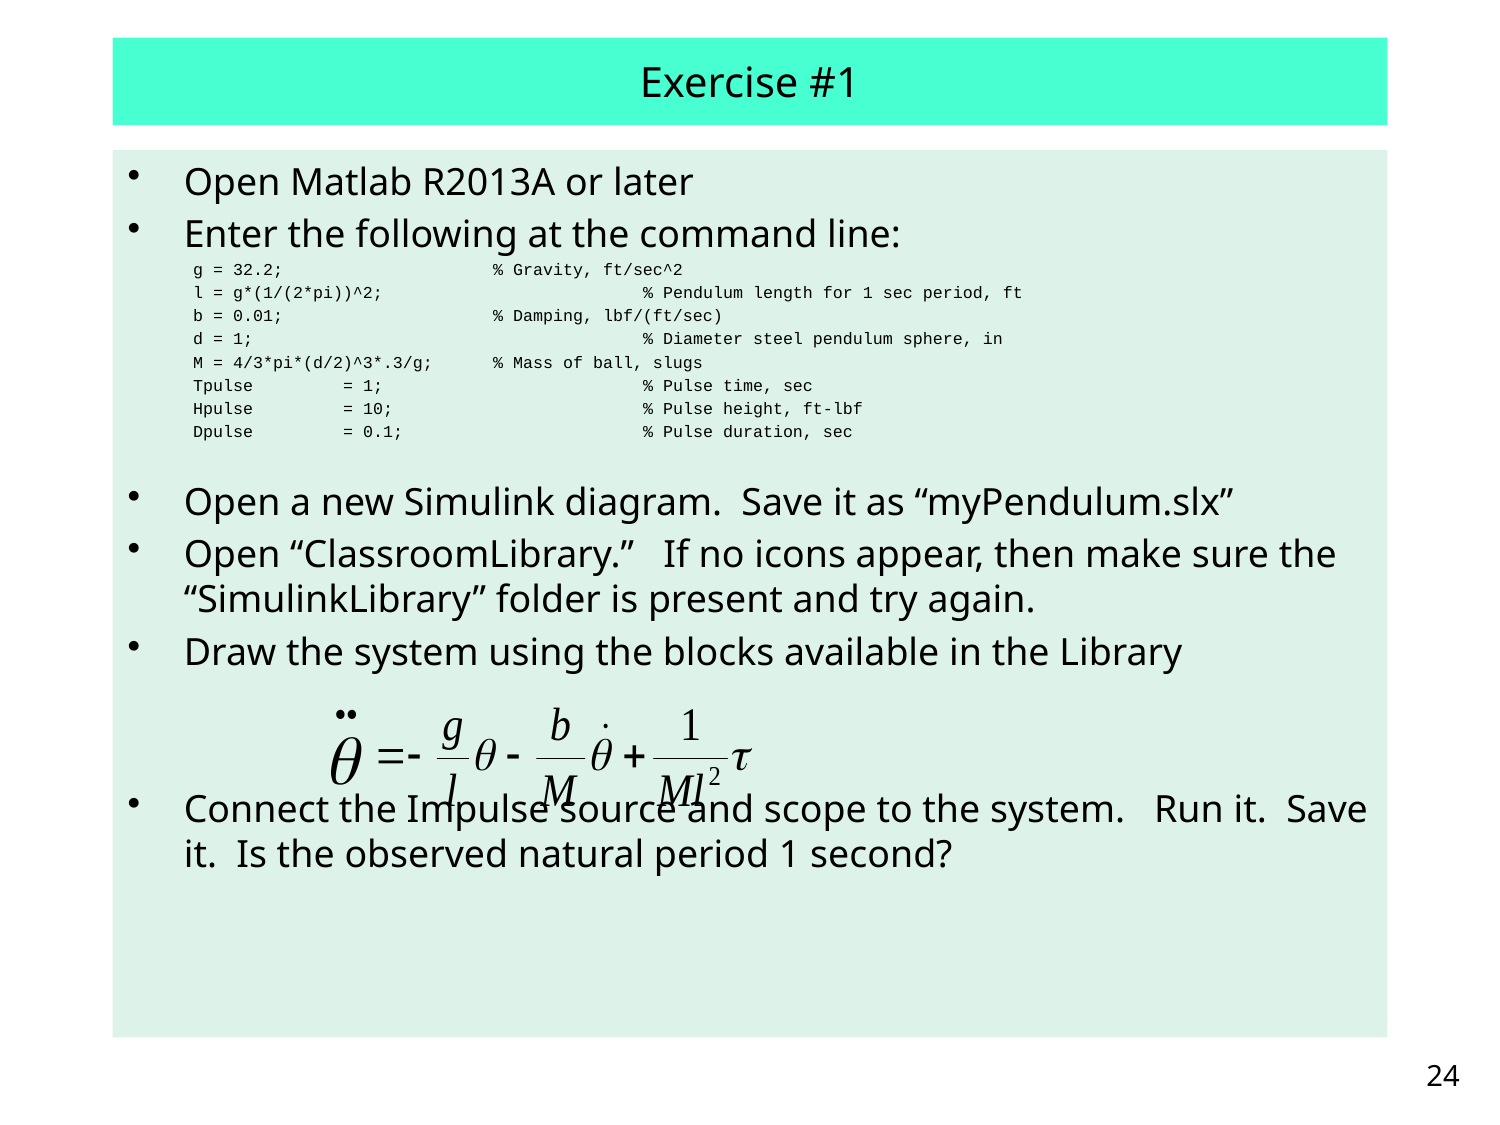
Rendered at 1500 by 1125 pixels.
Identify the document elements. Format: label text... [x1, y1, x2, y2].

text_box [324, 692, 763, 818]
slide_number 24 [1162, 1049, 1476, 1101]
list Open Matlab R2013A or later Enter the following at the command line: g = 32.2; % Gravity, ft/sec^2 l = g*(1/(2*pi))^2; % Pendulum length for 1 sec period, ft b = 0.01; % Damping, lbf/(ft/sec) d = 1; % Diameter steel pendulum sphere, in M = 4/3*pi*(d/2)^3*.3/g; % Mass of ball, slugs Tpulse = 1; % Pulse time, sec Hpulse = 10; % Pulse height, ft-lbf Dpulse = 0.1; % Pulse duration, sec Open a new Simulink diagram. Save it as “myPendulum.slx” Open “ClassroomLibrary.” If no icons appear, then make sure the “SimulinkLibrary” folder is present and try again. Draw the system using the blocks available in the Library Connect the Impulse source and scope to the system. Run it. Save it. Is the observed natural period 1 second? [112, 149, 1388, 1038]
title Exercise #1 [112, 37, 1388, 125]
